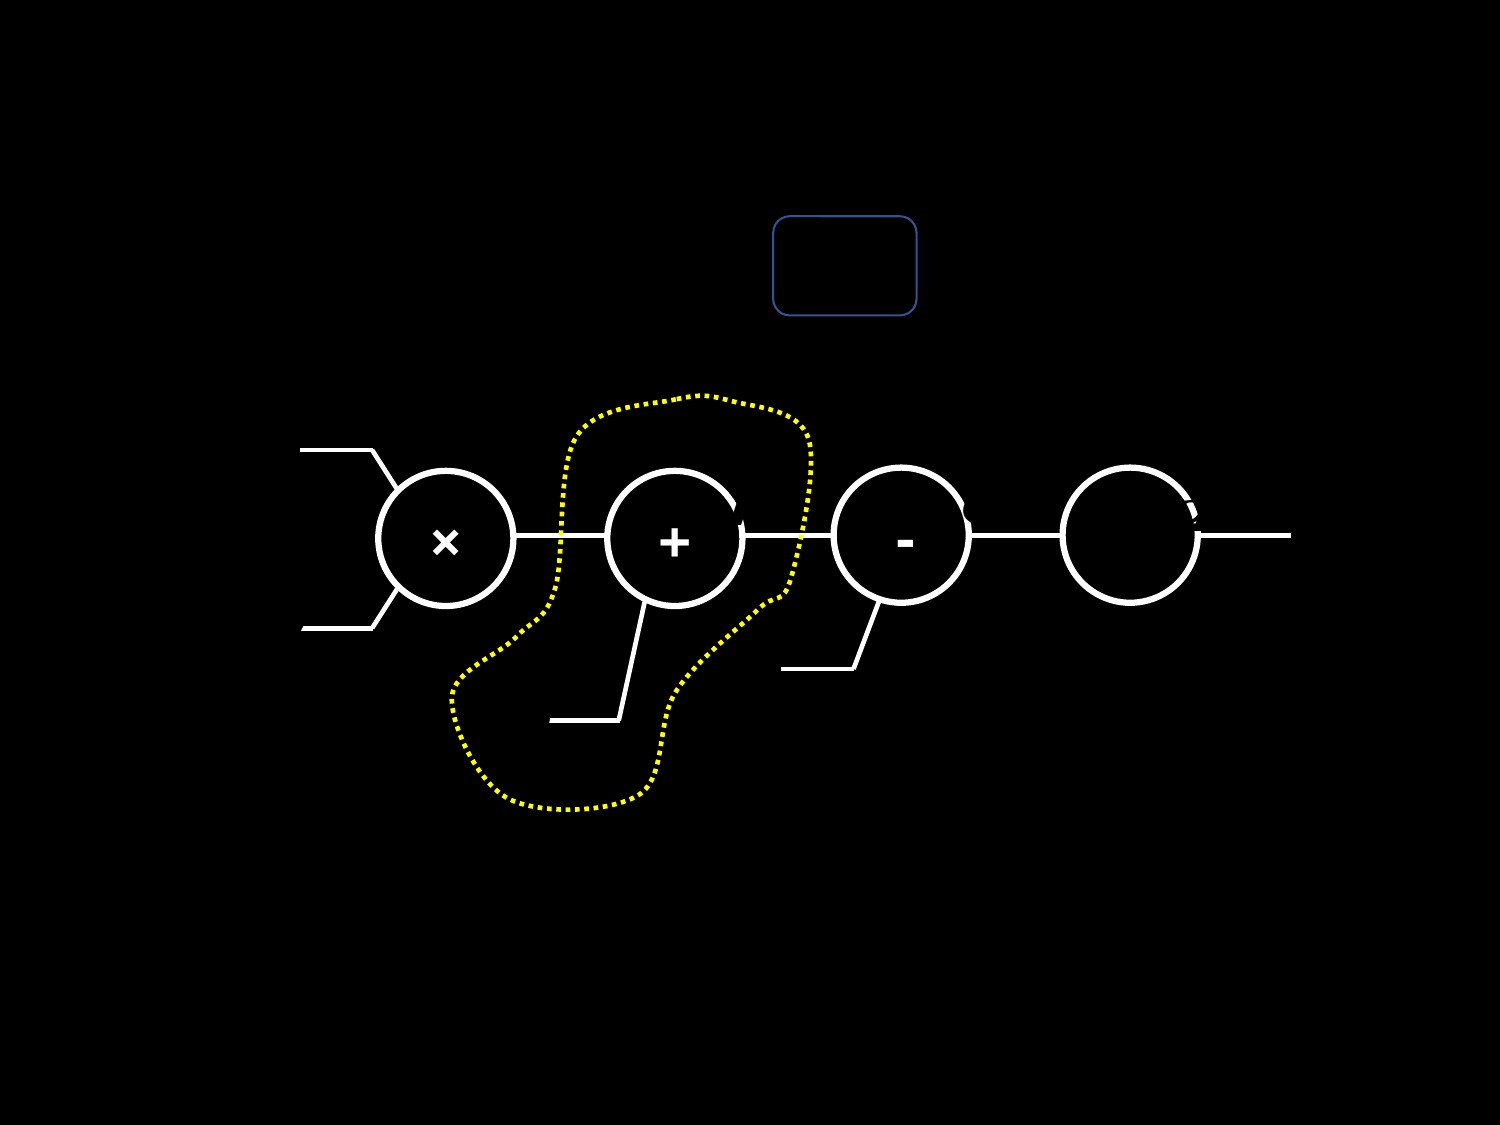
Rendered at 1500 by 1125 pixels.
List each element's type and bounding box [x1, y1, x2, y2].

text_box [472, 763, 659, 811]
text_box [772, 215, 918, 317]
text_box [224, 401, 1292, 763]
text_box [665, 394, 735, 401]
